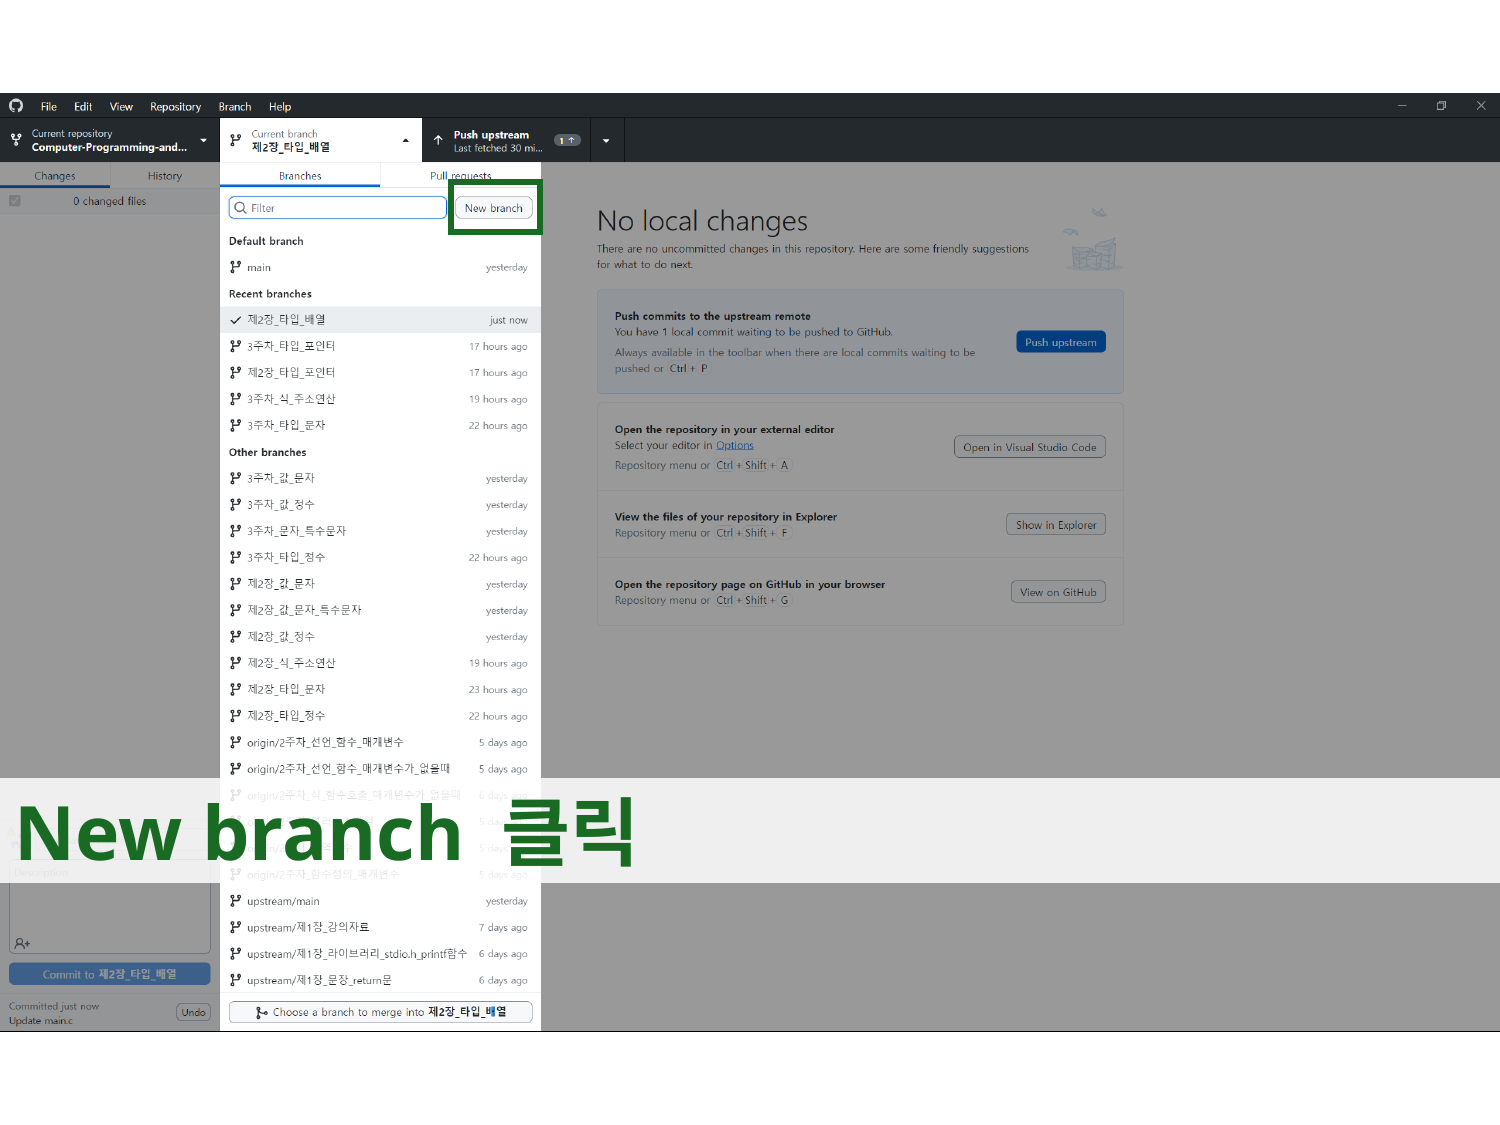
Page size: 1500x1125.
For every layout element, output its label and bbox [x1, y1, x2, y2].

picture [0, 93, 1500, 1032]
